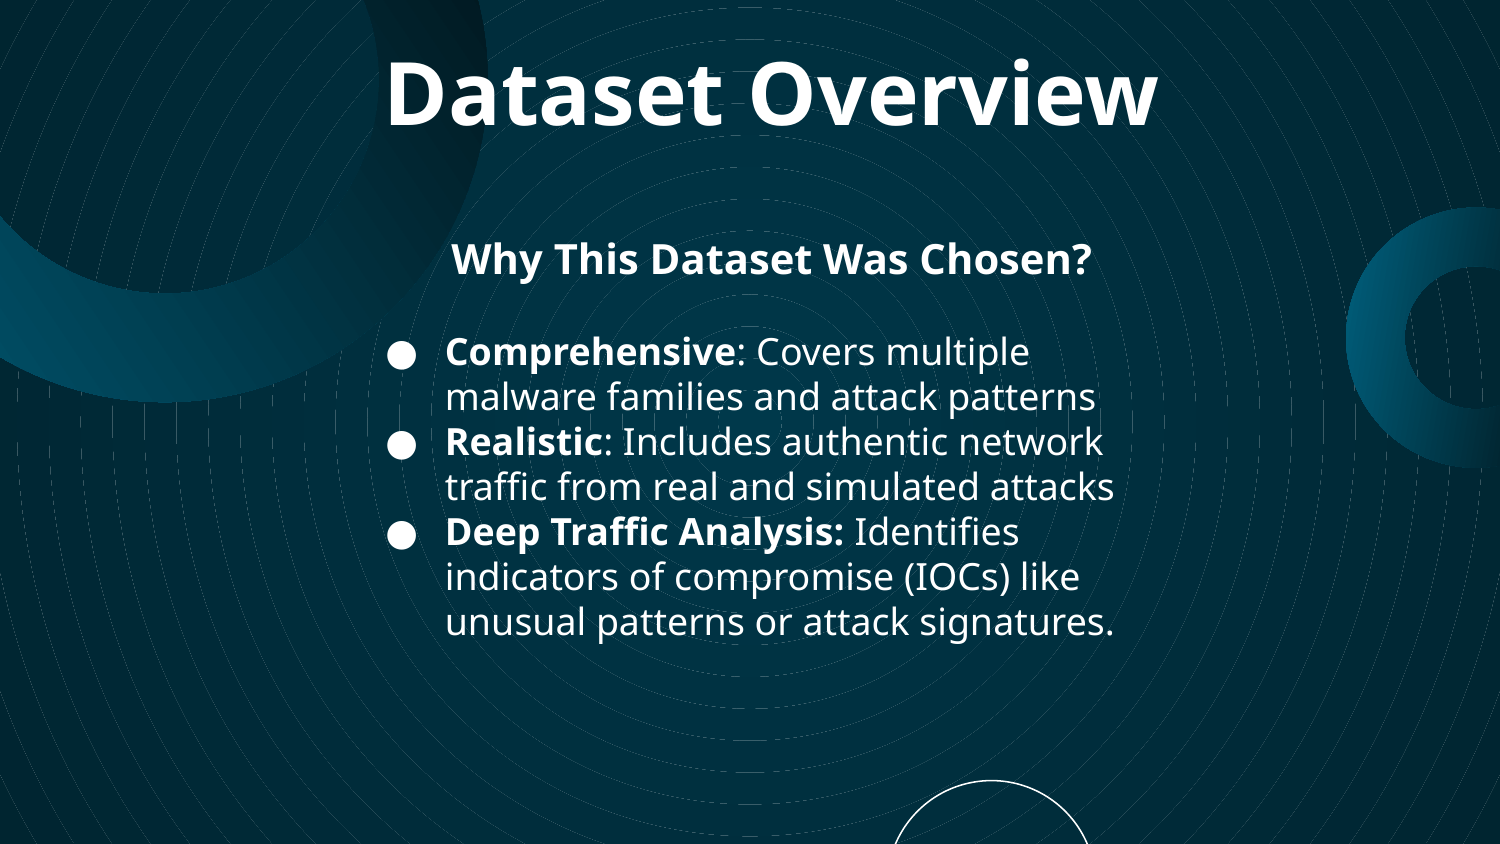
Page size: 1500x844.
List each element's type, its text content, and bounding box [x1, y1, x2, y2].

subtitle Why This Dataset Was Chosen? Comprehensive: Covers multiple malware families and attack patterns Realistic: Includes authentic network traffic from real and simulated attacks Deep Traffic Analysis: Identifies indicators of compromise (IOCs) like unusual patterns or attack signatures. [354, 218, 1190, 662]
title Dataset Overview [354, 21, 1190, 159]
